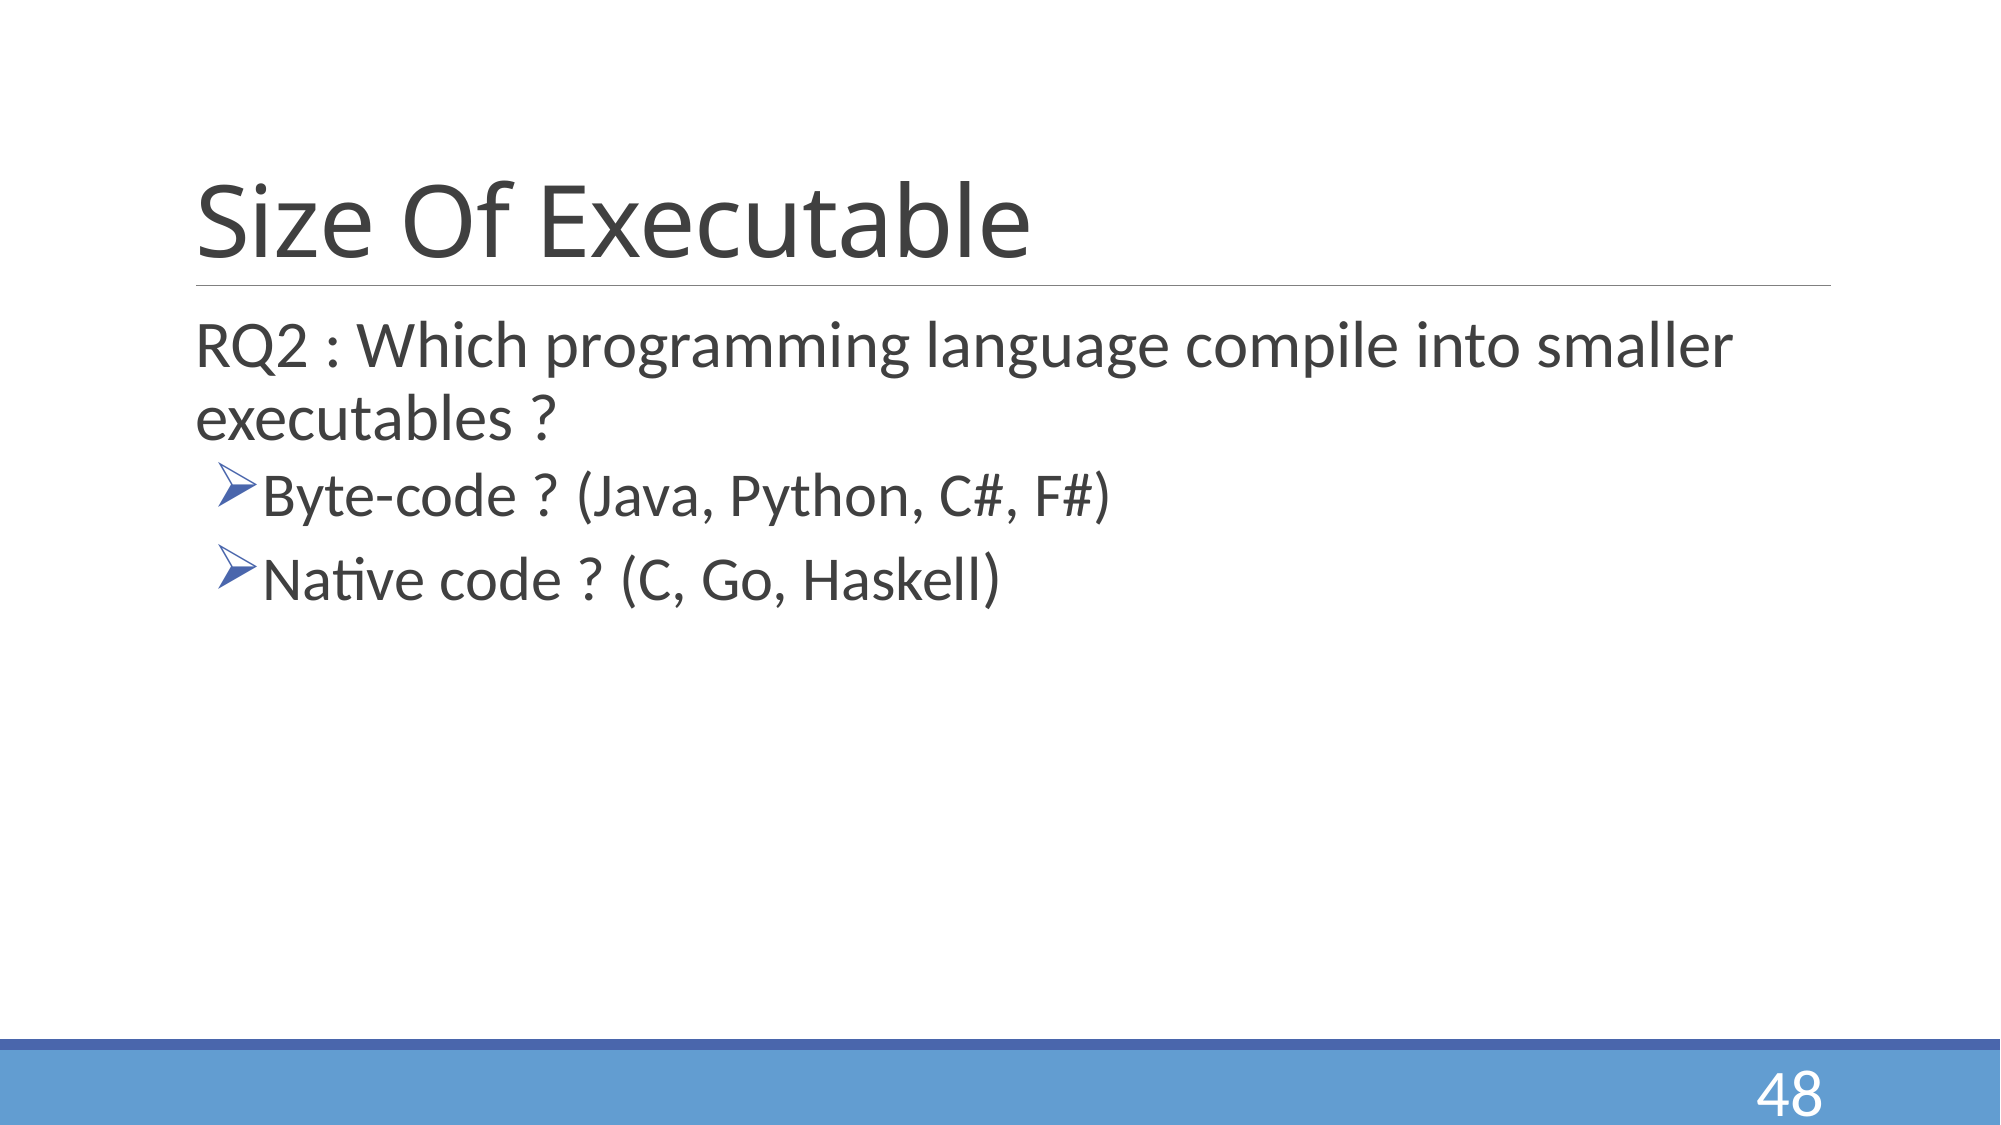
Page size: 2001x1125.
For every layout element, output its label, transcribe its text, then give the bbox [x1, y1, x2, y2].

list RQ2 : Which programming language compile into smaller executables ? Byte-code ? (Java, Python, C#, F#) Native code ? (C, Go, Haskell) [180, 302, 1830, 963]
title Size Of Executable [180, 47, 1830, 285]
slide_number 48 [1624, 1059, 1840, 1120]
